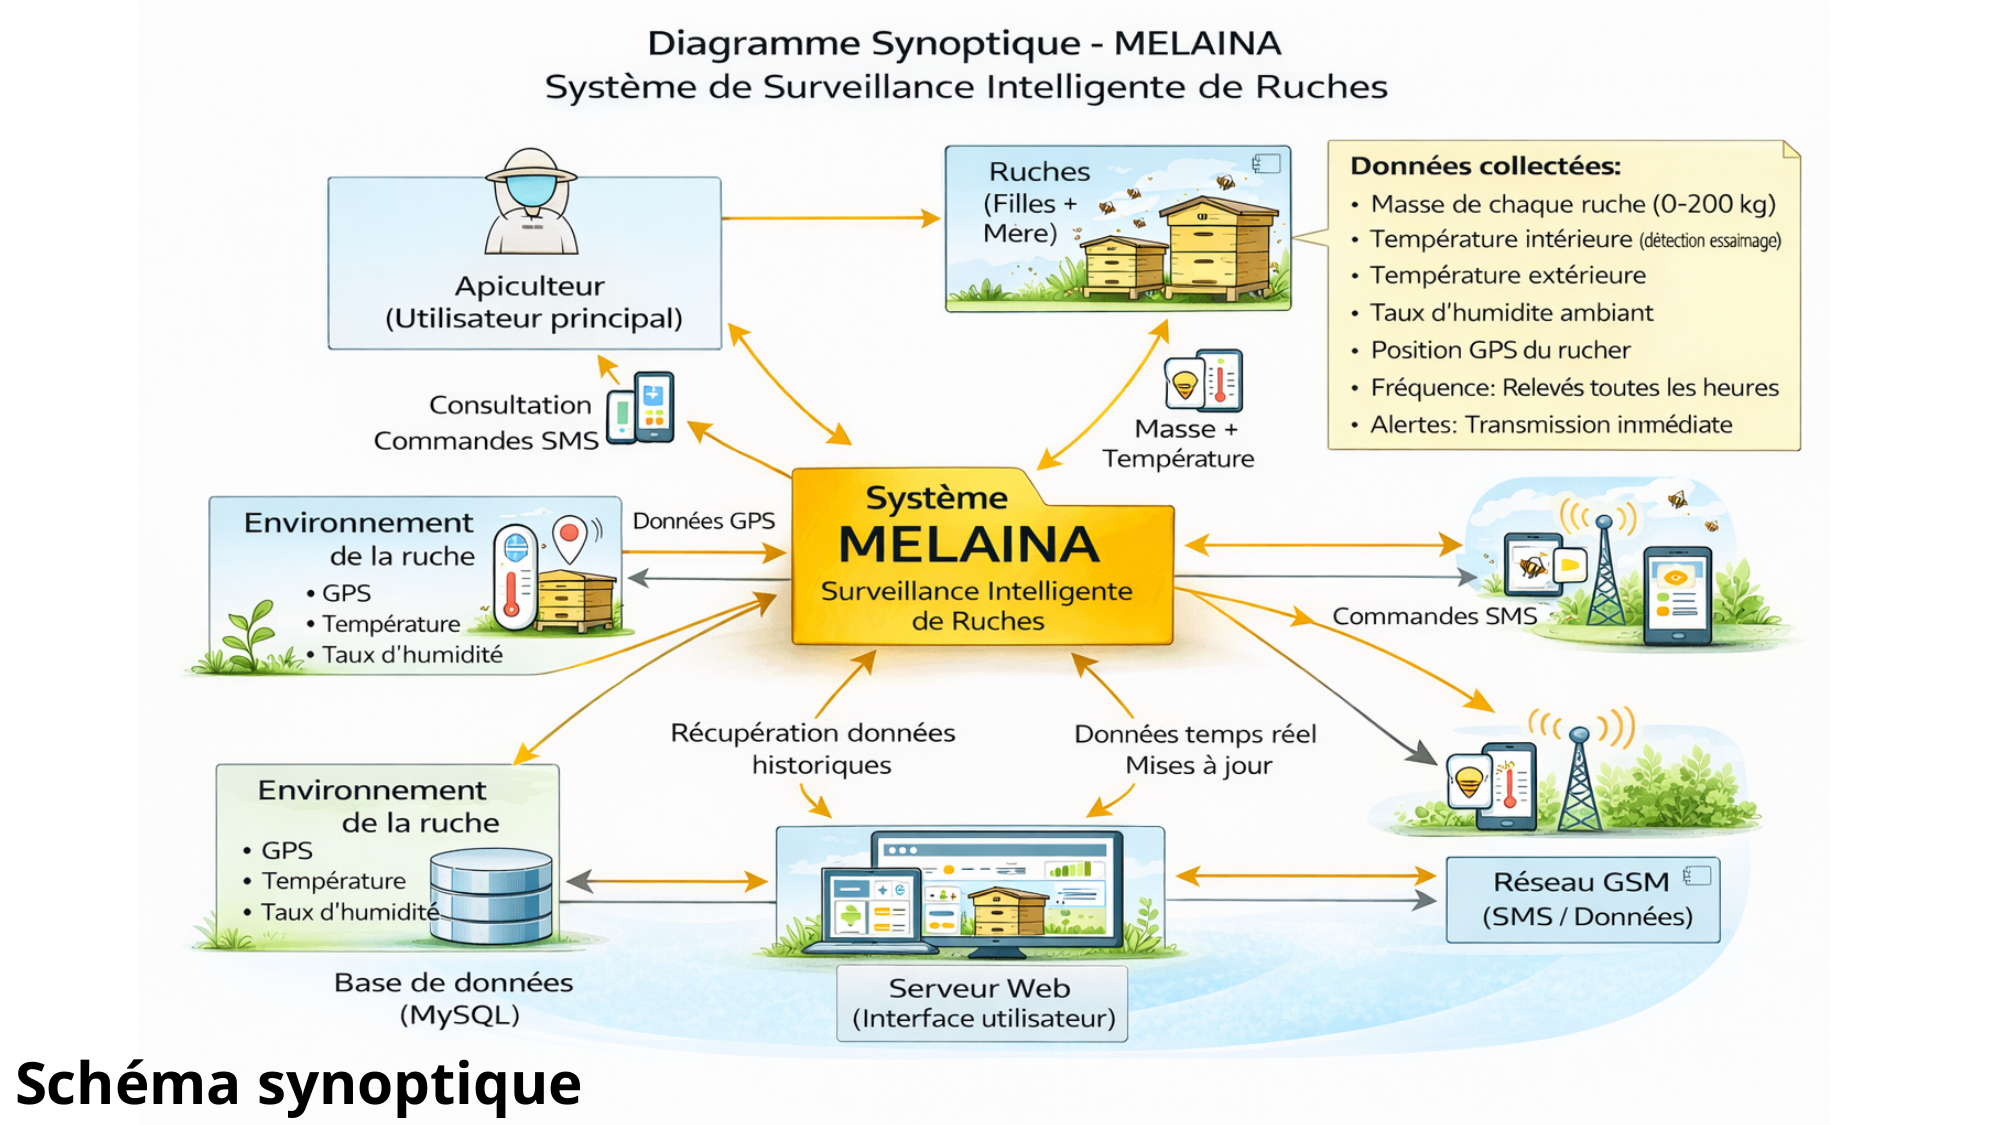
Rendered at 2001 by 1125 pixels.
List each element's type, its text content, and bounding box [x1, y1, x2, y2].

picture [138, 0, 1830, 1125]
title Schéma synoptique [0, 996, 138, 1125]
